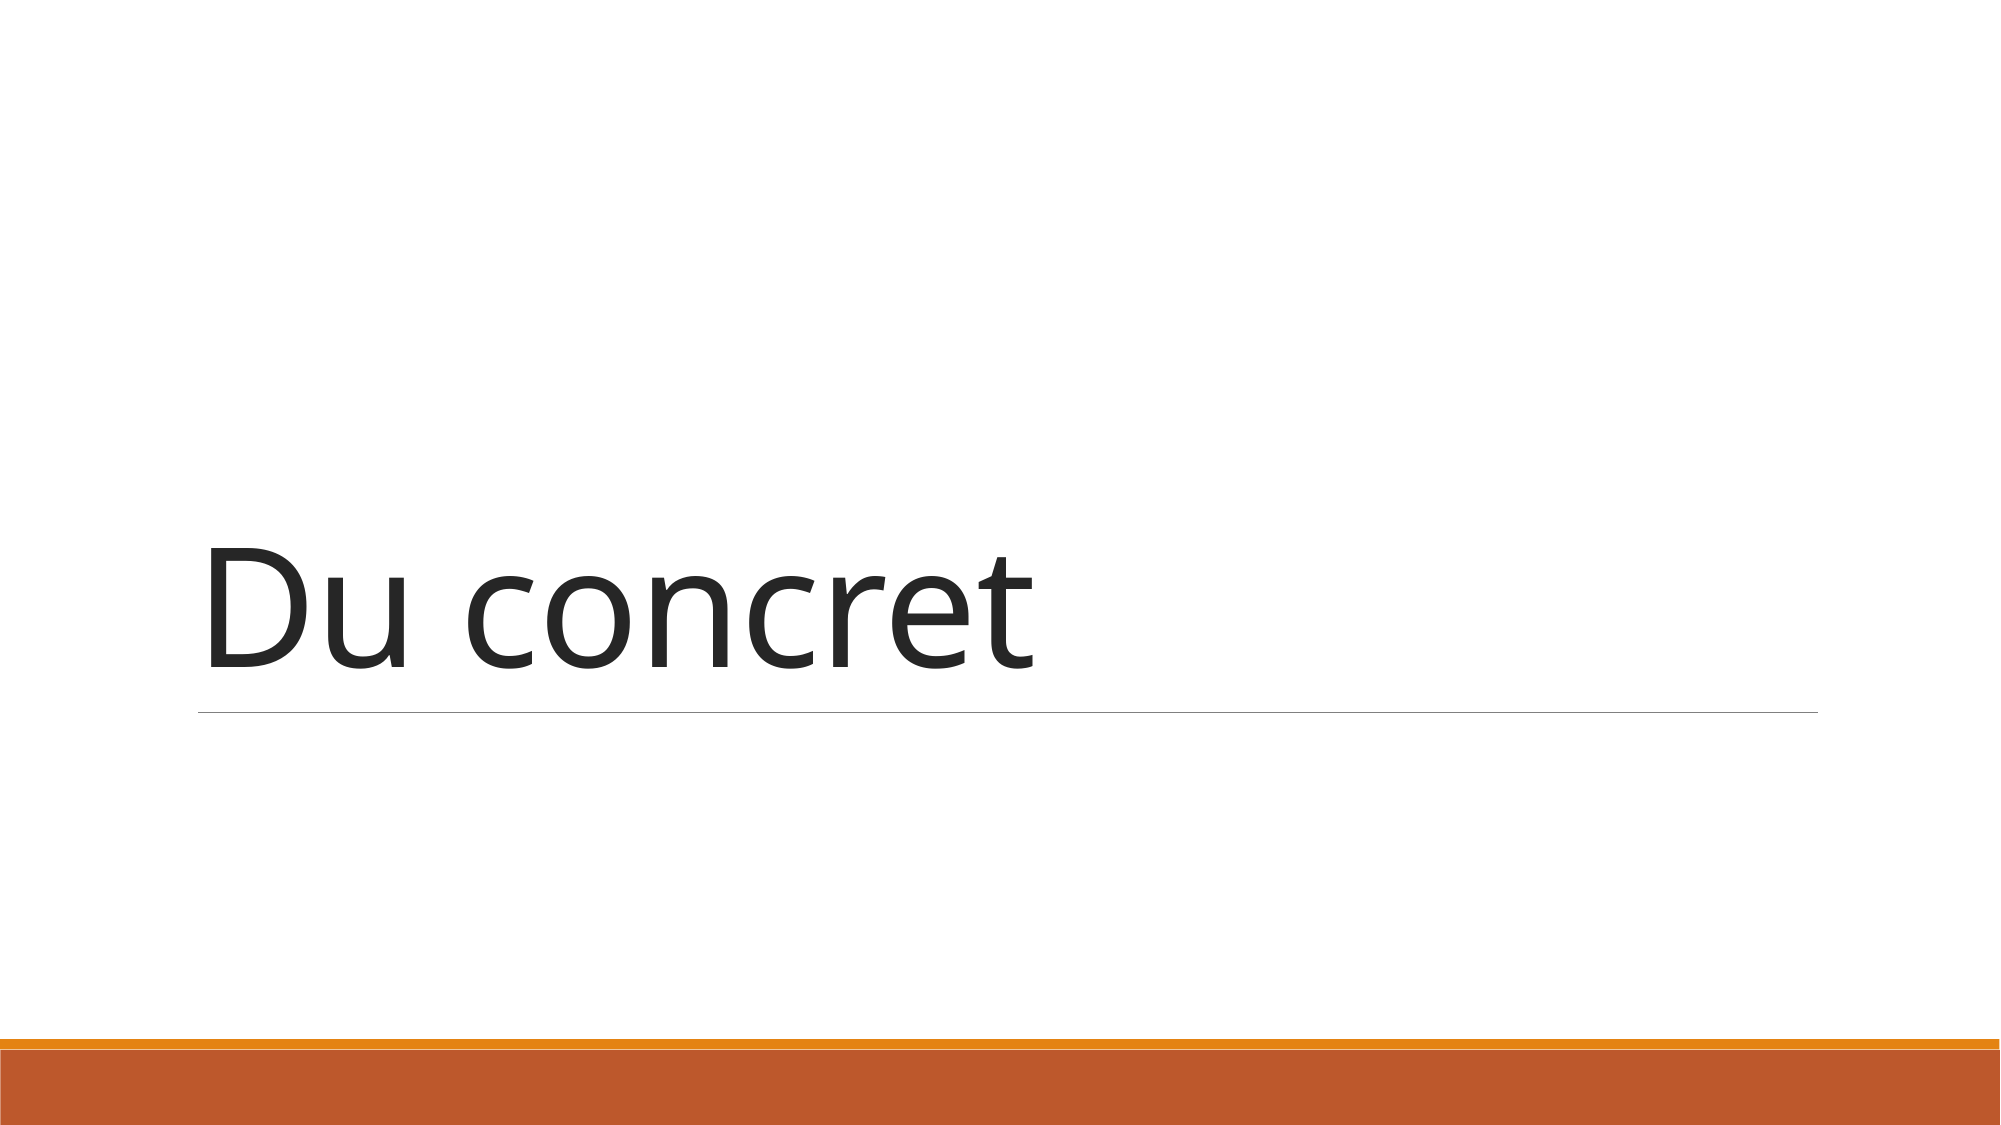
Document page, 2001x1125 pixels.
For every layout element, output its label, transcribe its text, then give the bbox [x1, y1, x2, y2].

title Du concret [180, 124, 1830, 710]
